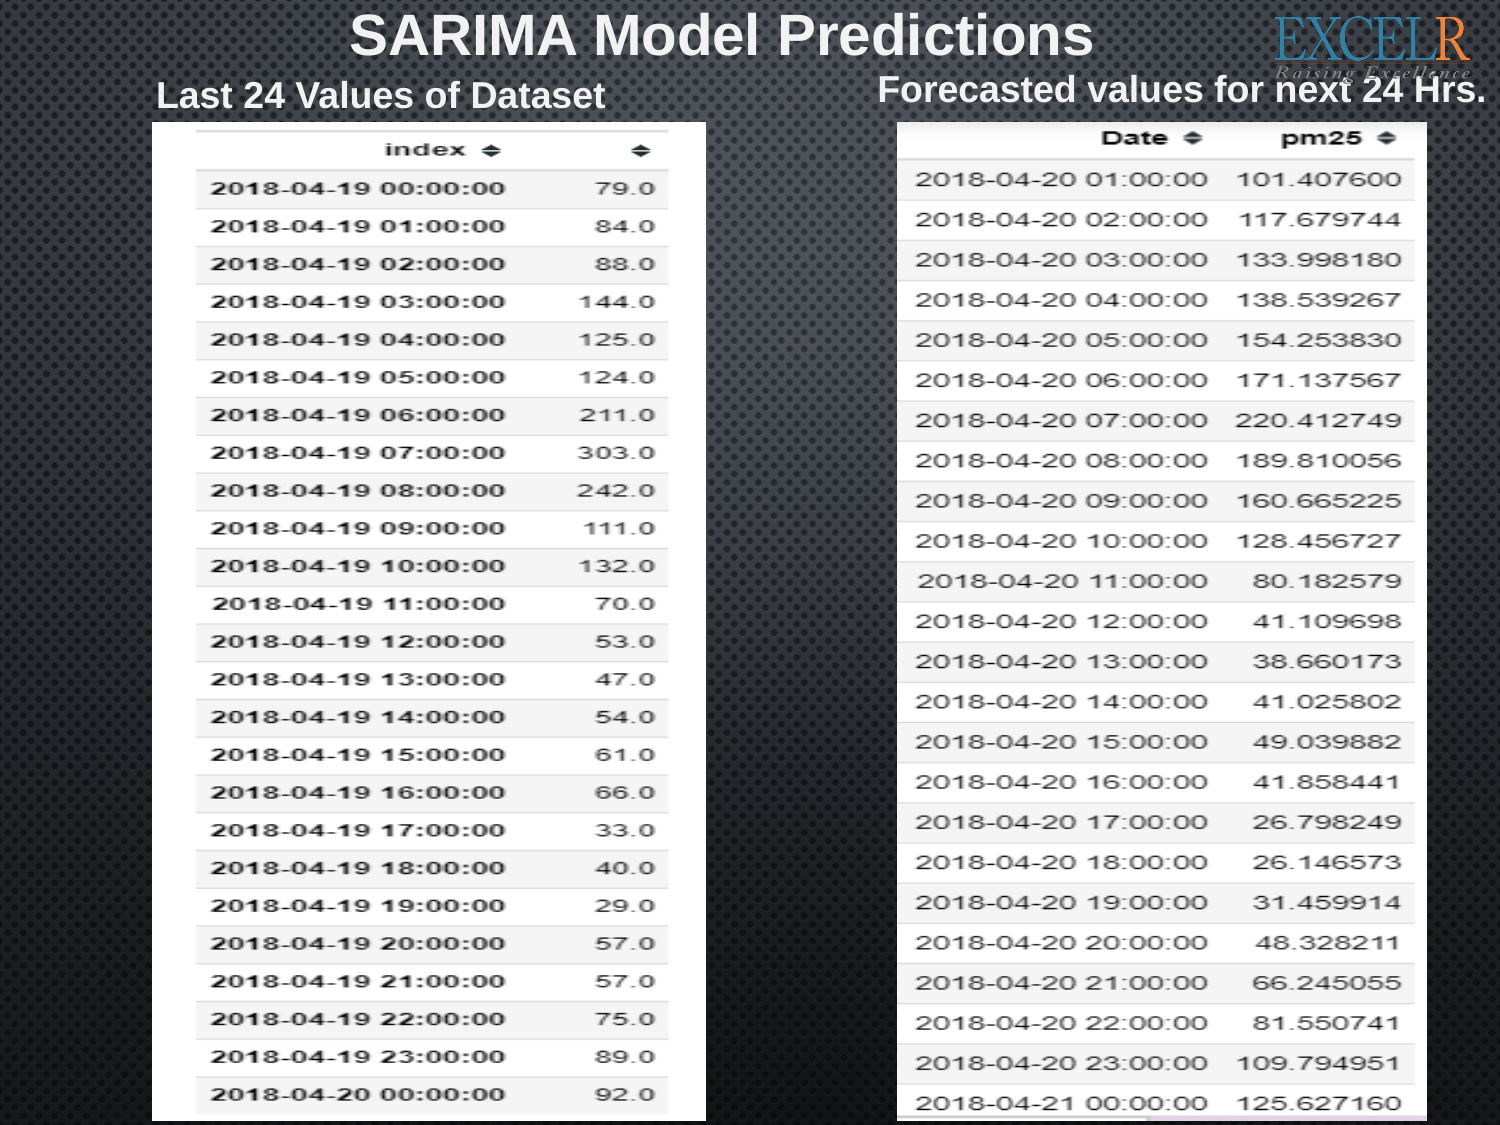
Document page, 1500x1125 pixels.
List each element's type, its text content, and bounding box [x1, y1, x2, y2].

picture [897, 122, 1427, 1121]
text_box Forecasted values for next 24 Hrs. [468, 57, 1500, 117]
picture [152, 122, 706, 1121]
text_box SARIMA Model Predictions [181, 0, 1264, 58]
text_box Last 24 Values of Dataset [0, 64, 1095, 124]
picture [1274, 16, 1470, 85]
